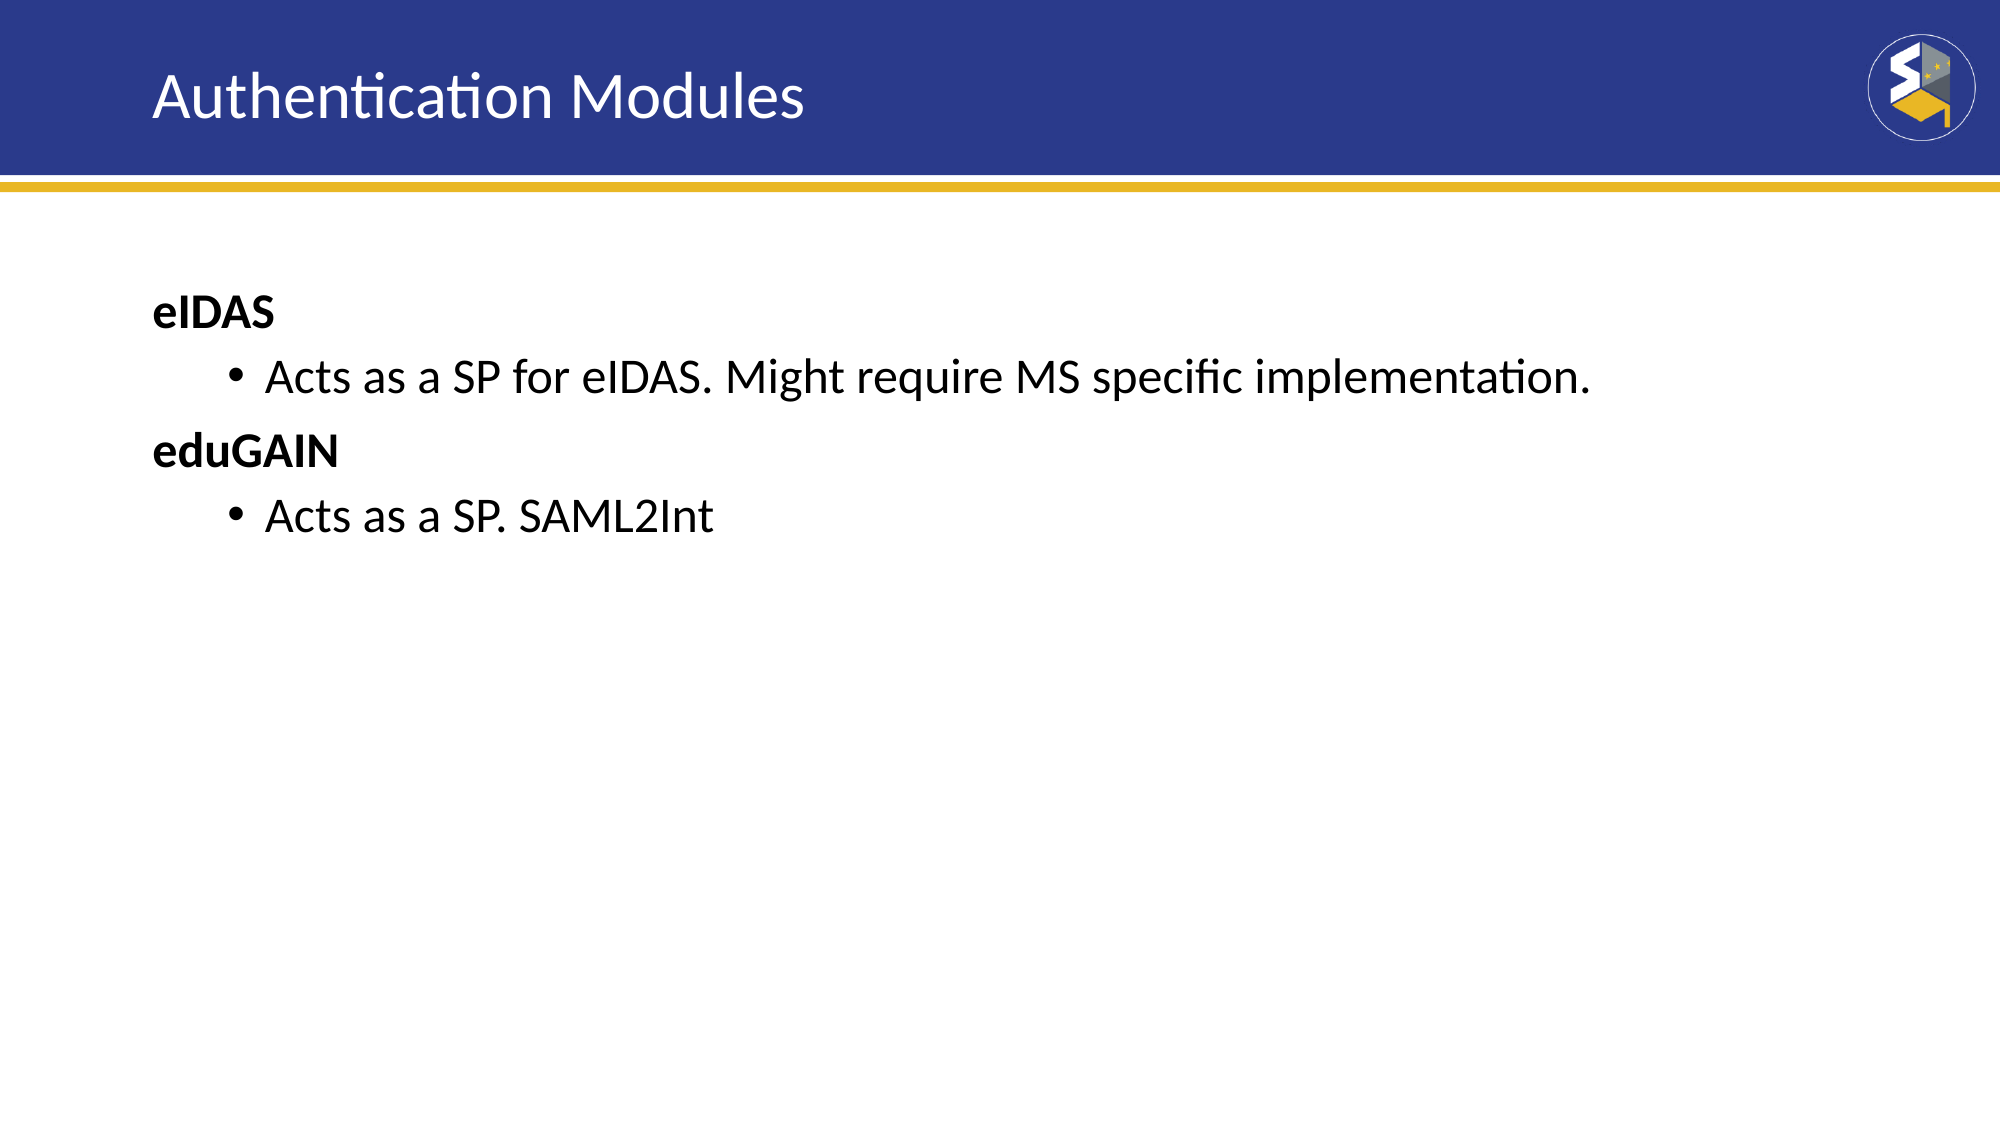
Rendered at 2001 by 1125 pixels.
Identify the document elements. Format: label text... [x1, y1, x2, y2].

title Authentication Modules [137, 28, 1863, 166]
picture [1863, 28, 1981, 147]
list eIDAS Acts as a SP for eIDAS. Might require MS specific implementation. eduGAIN Acts as a SP. SAML2Int [137, 278, 1863, 992]
